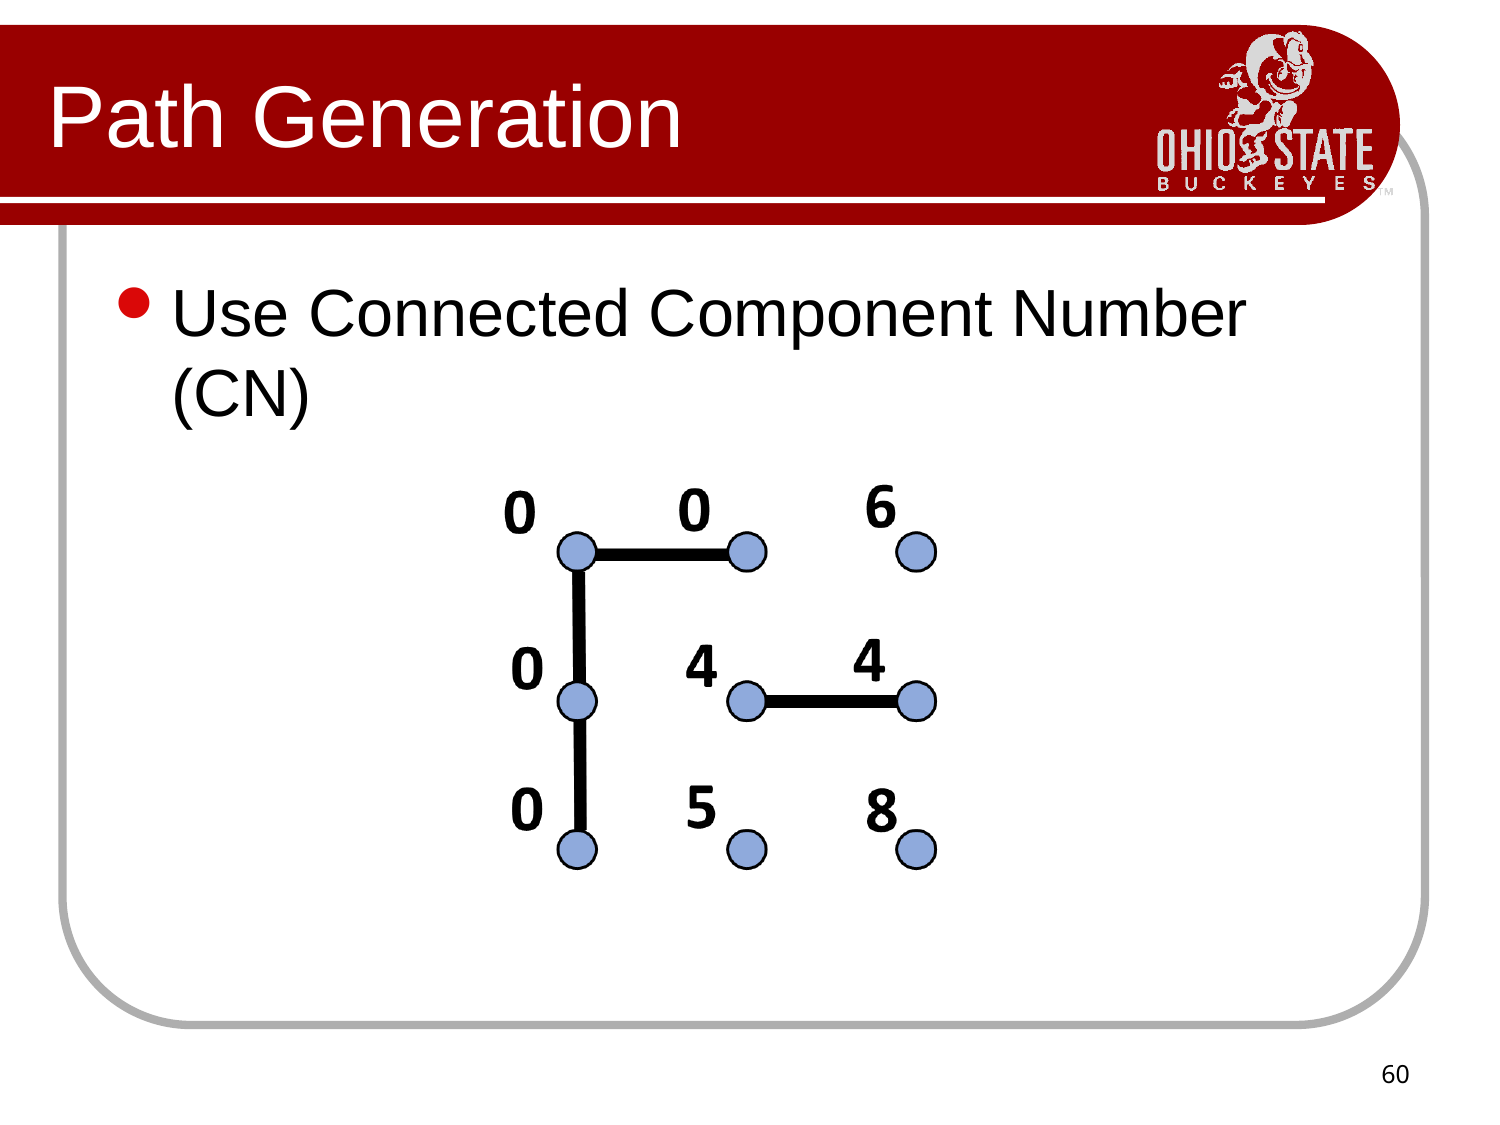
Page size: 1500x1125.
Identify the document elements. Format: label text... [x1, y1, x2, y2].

list Use Connected Component Number (CN) [99, 262, 1401, 988]
slide_number 60 [1074, 1024, 1426, 1101]
title Path Generation [31, 37, 1201, 188]
picture [462, 444, 963, 889]
